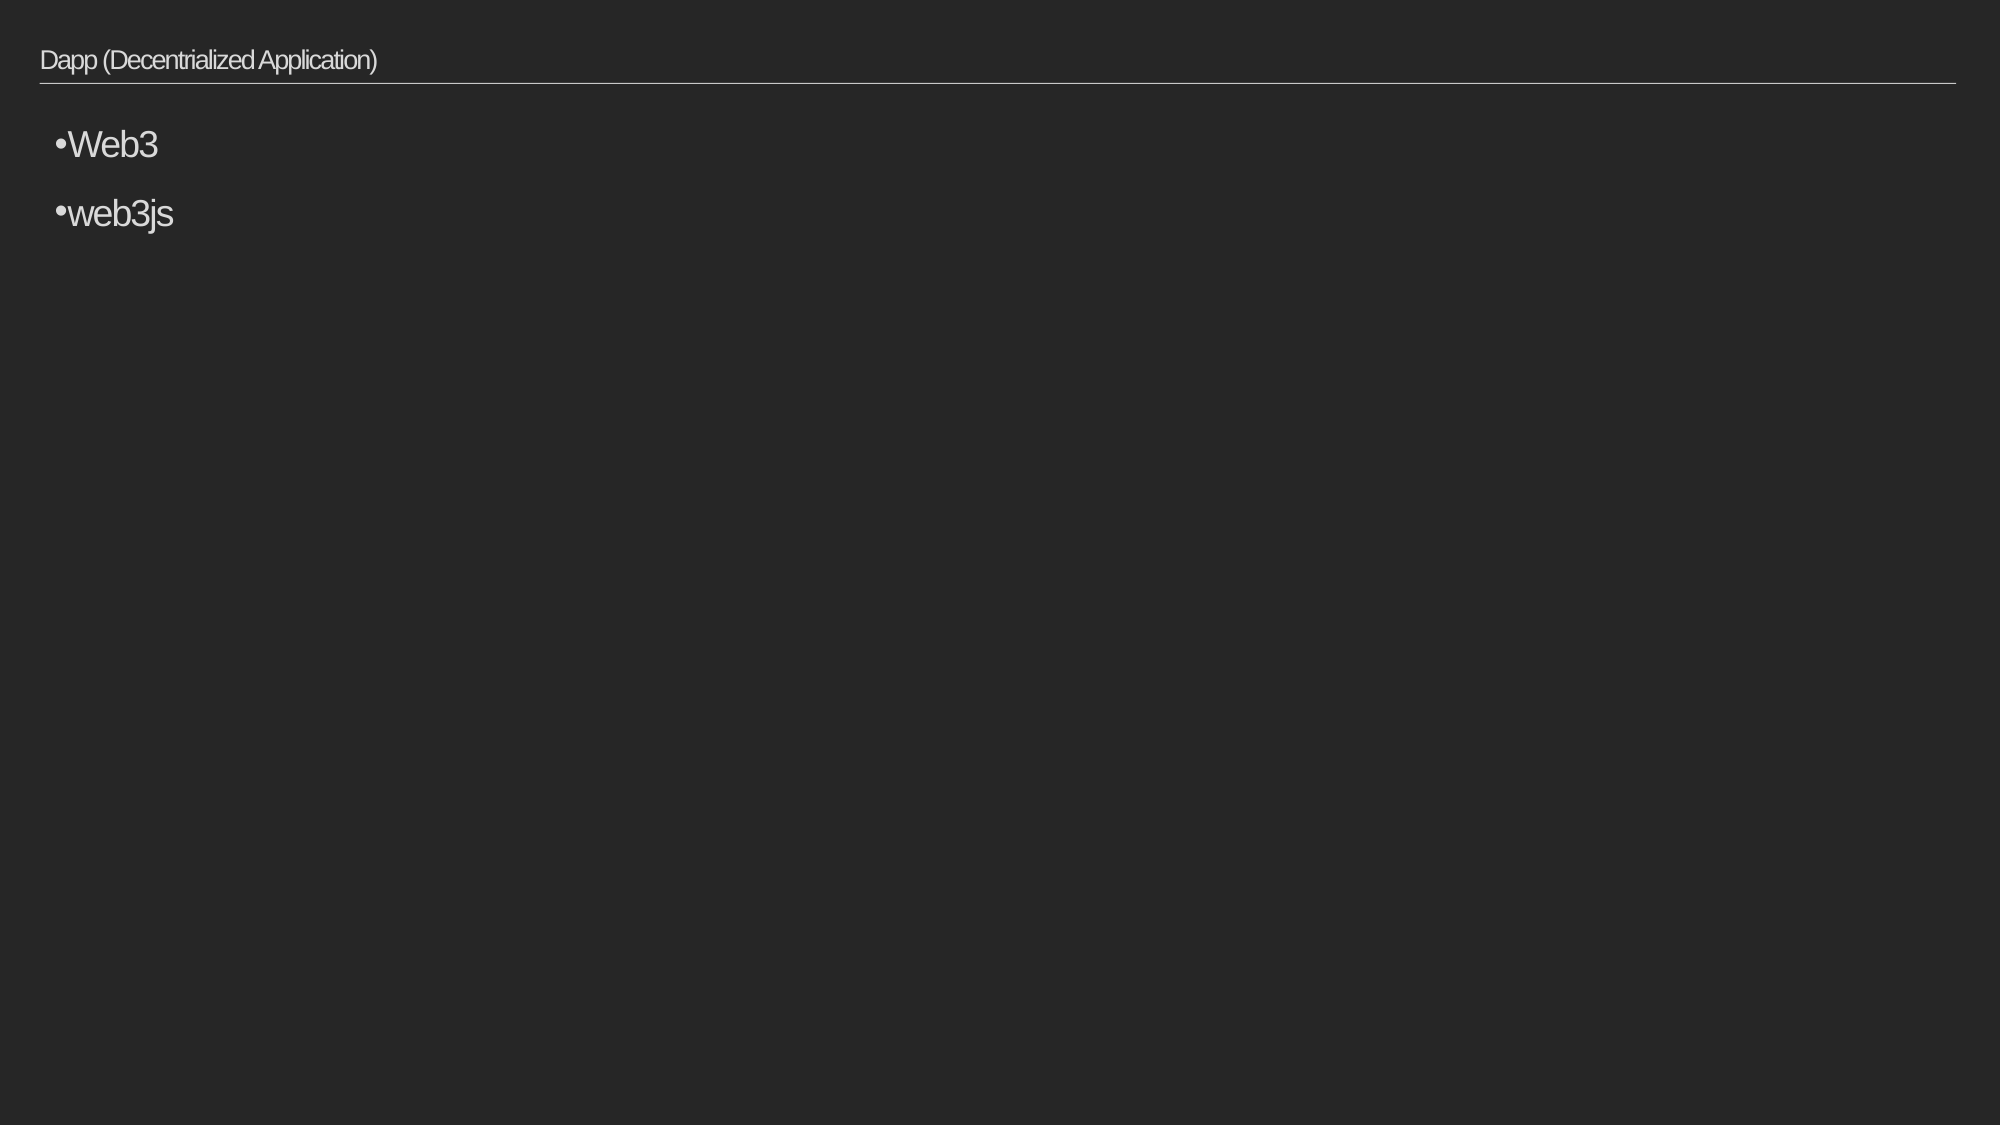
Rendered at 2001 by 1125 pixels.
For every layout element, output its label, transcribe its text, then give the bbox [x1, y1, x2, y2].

list Web3 web3js [39, 110, 1957, 825]
title Dapp (Decentrialized Application) [39, 31, 1961, 84]
